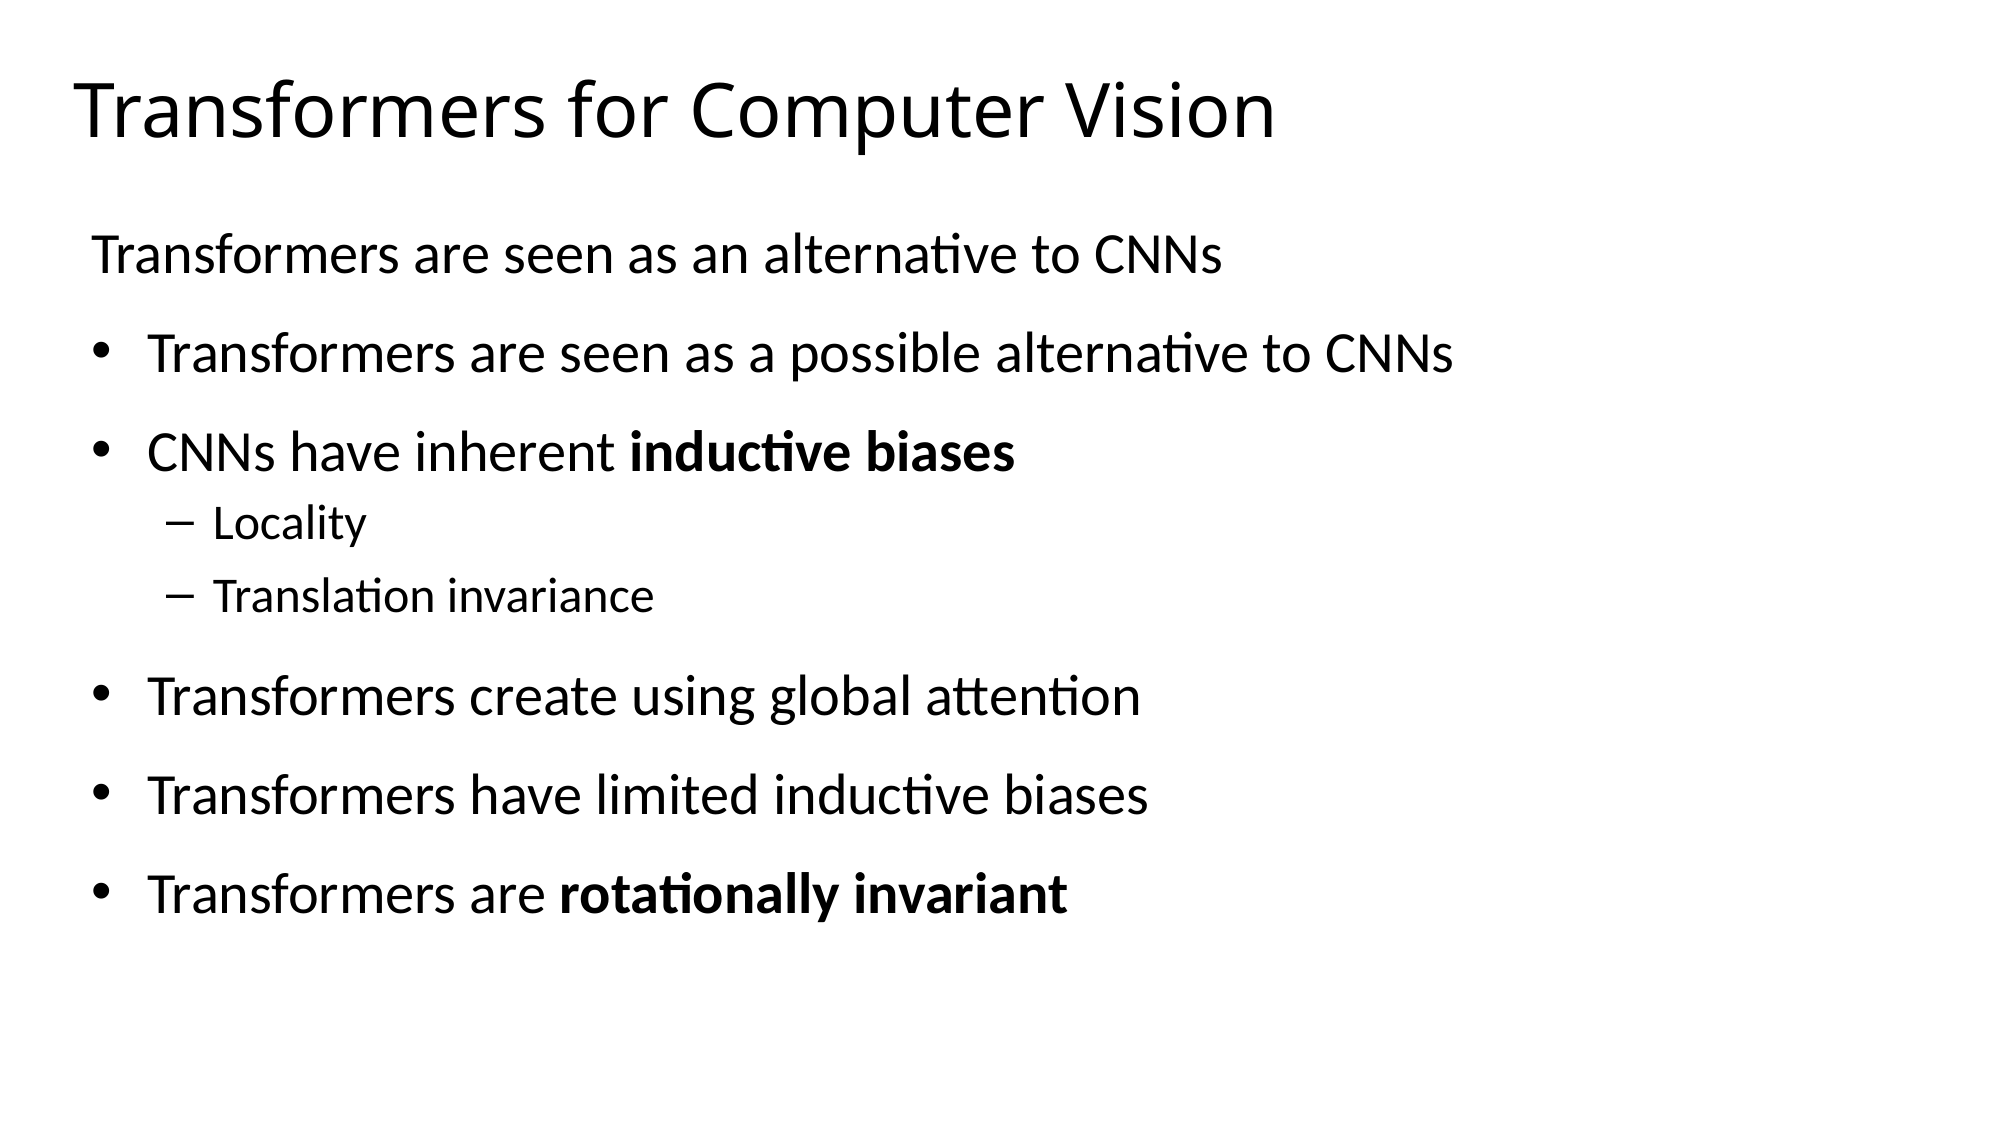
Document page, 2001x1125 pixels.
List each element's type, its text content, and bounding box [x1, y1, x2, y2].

text_box Transformers are seen as an alternative to CNNs Transformers are seen as a possible alternative to CNNs CNNs have inherent inductive biases Locality Translation invariance Transformers create using global attention Transformers have limited inductive biases Transformers are rotationally invariant [76, 207, 1967, 1078]
title Transformers for Computer Vision [0, 0, 1953, 161]
